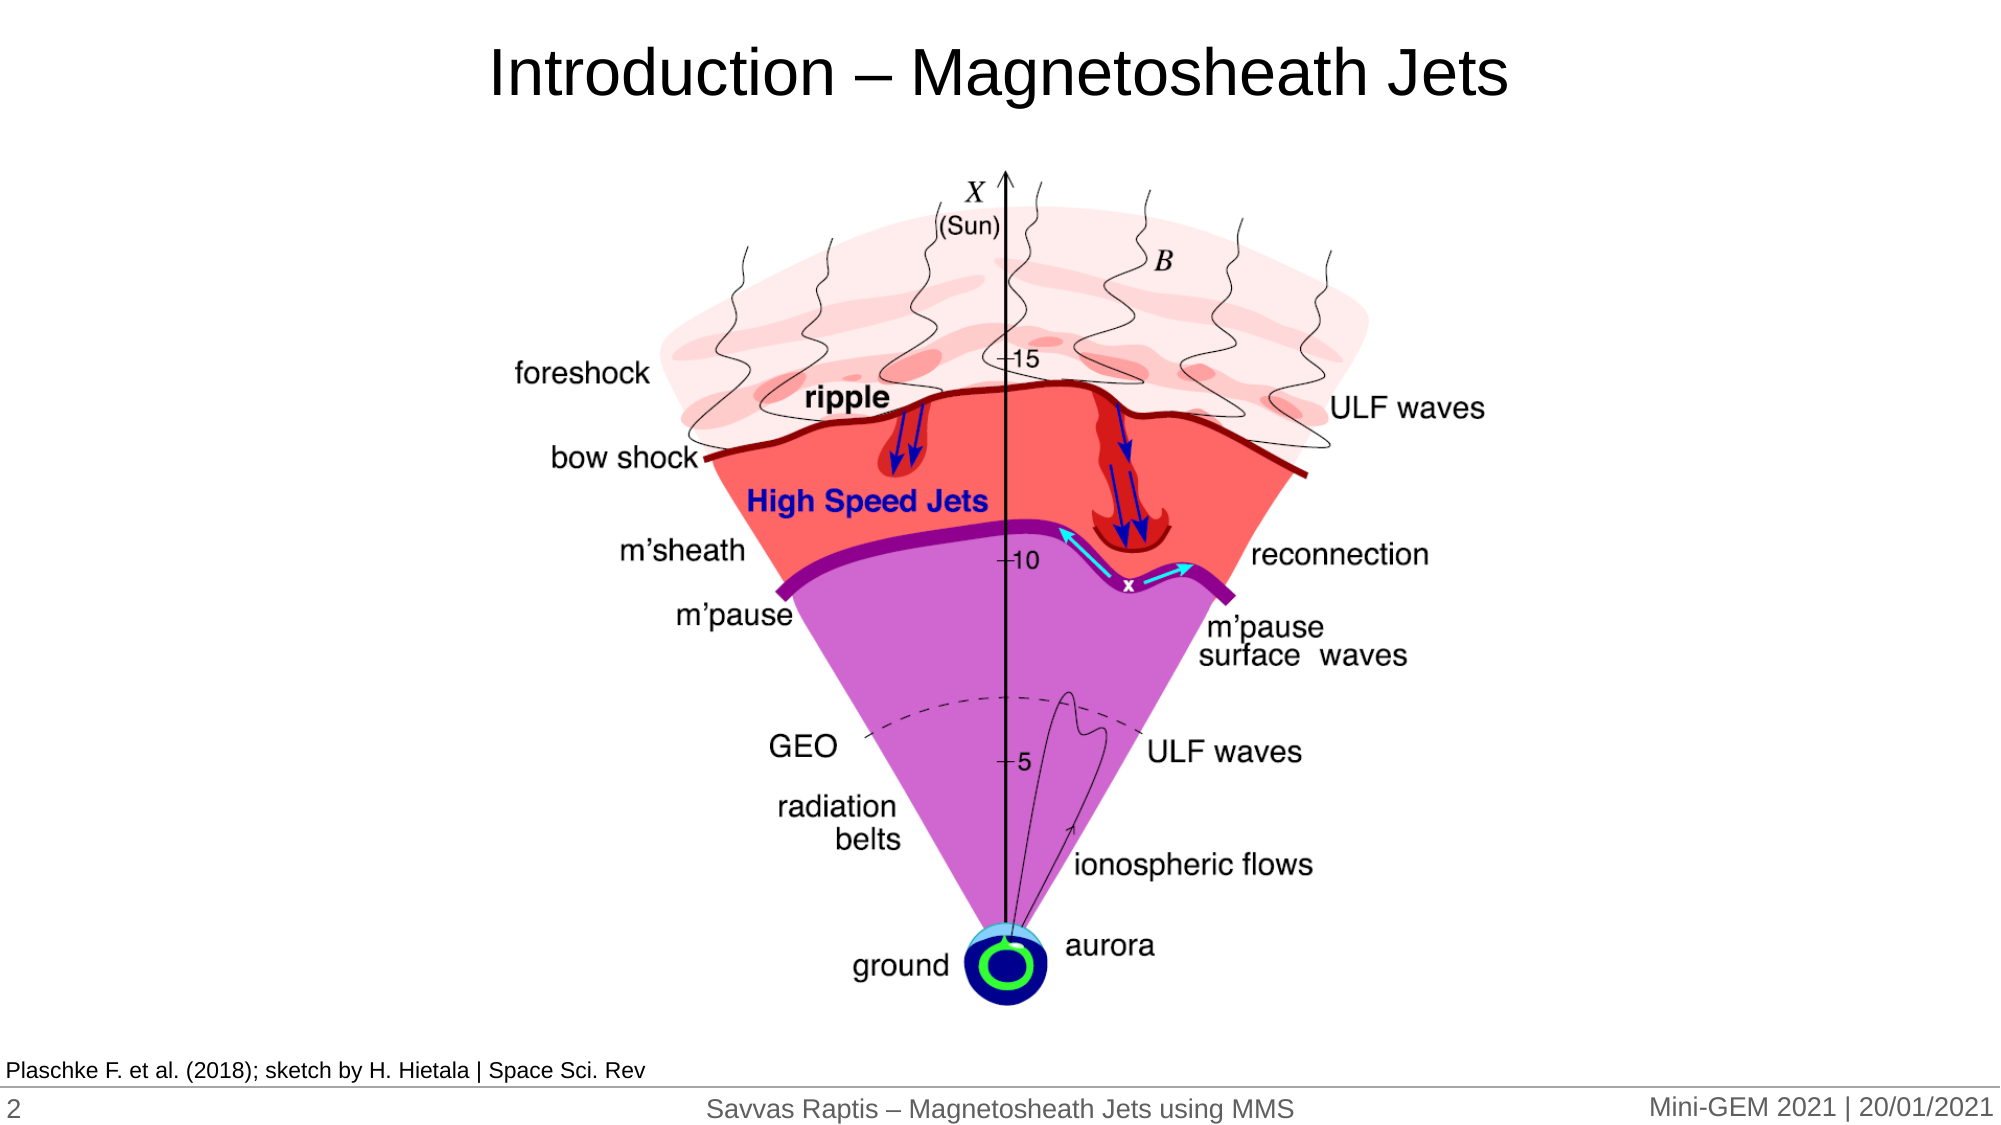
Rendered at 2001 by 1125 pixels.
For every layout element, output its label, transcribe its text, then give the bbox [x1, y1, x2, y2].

title Introduction – Magnetosheath Jets [94, 7, 1906, 130]
text_box Plaschke F. et al. (2018); sketch by H. Hietala | Space Sci. Rev [0, 1048, 673, 1091]
picture [515, 170, 1485, 1006]
